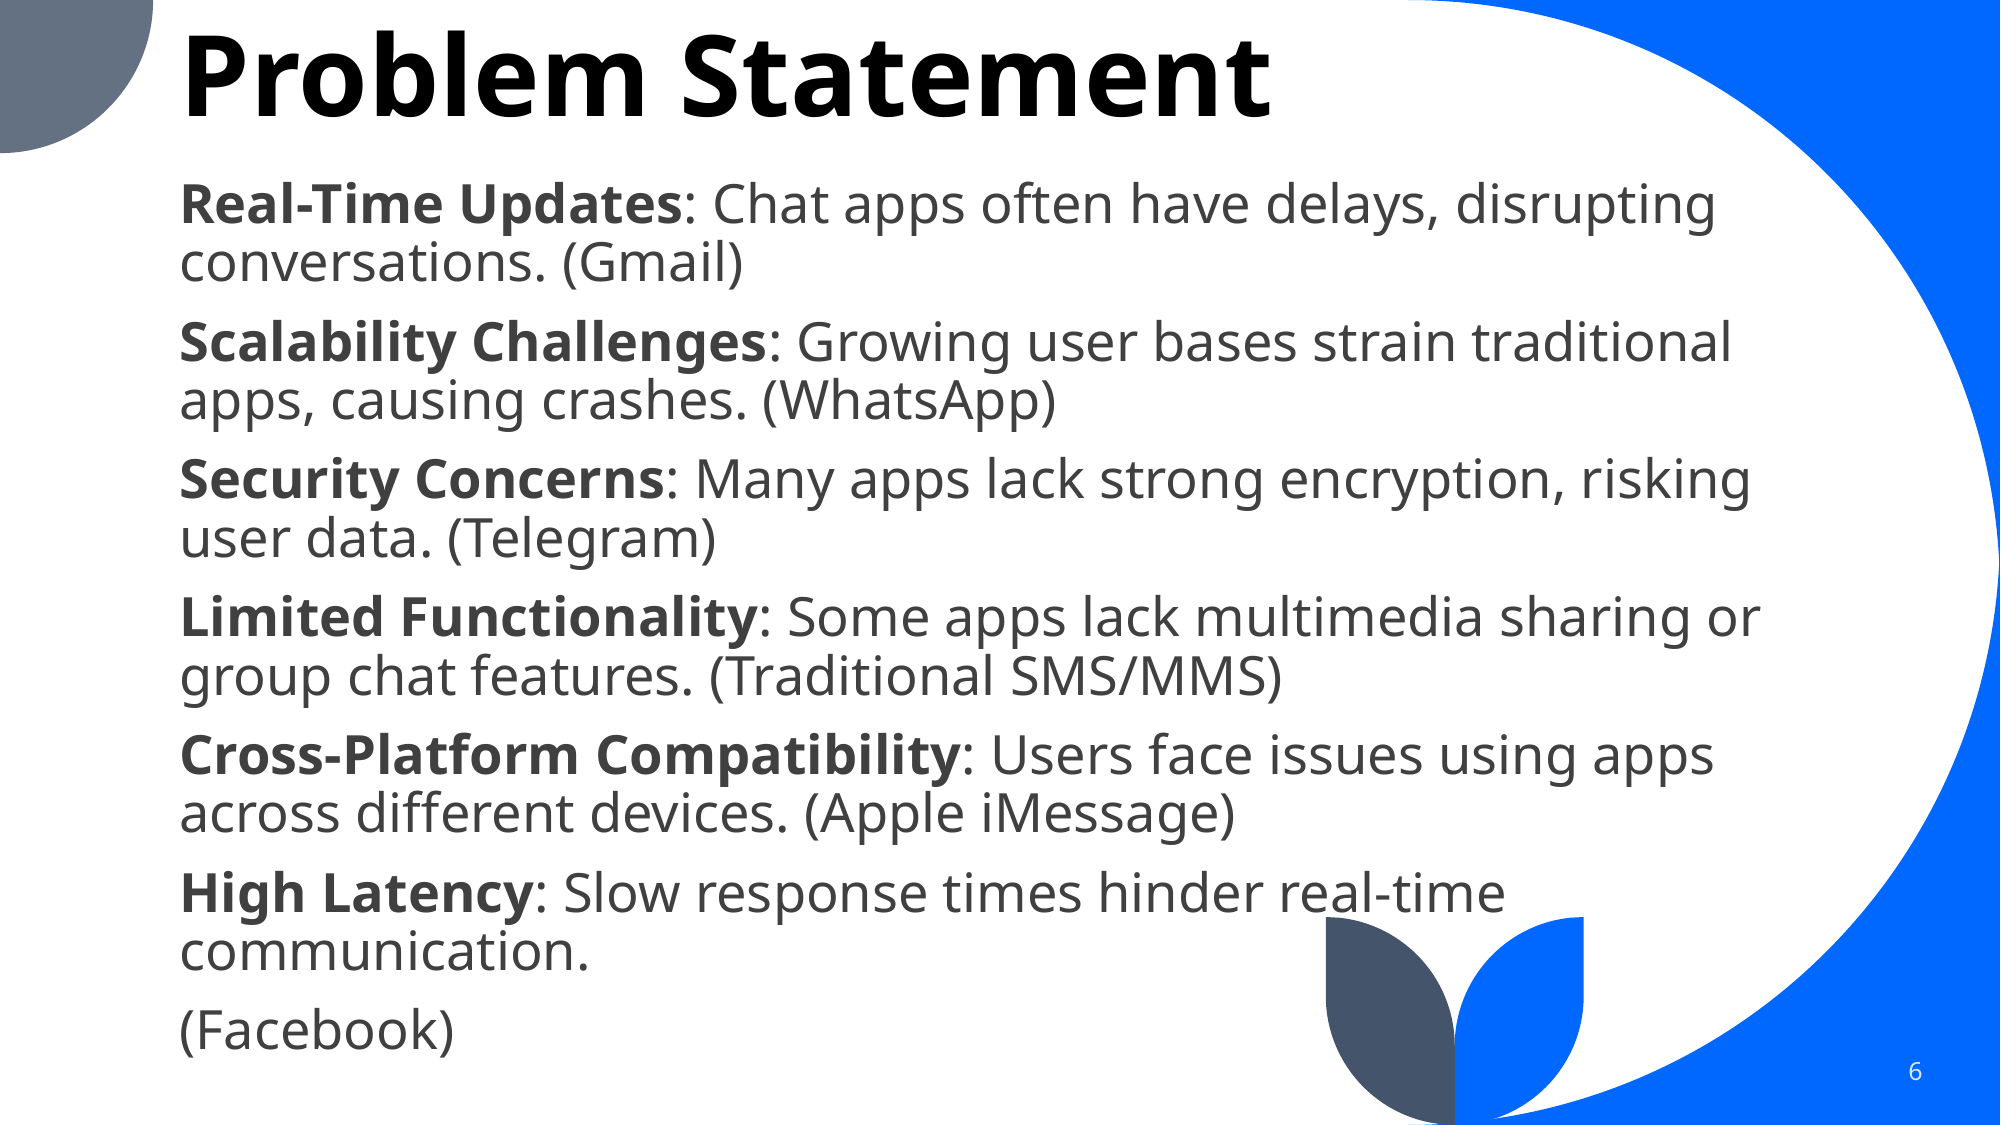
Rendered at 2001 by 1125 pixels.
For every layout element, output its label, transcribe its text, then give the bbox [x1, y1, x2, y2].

slide_number 6 [1665, 1042, 1938, 1103]
list Real-Time Updates: Chat apps often have delays, disrupting conversations. (Gmail) Scalability Challenges: Growing user bases strain traditional apps, causing crashes. (WhatsApp) Security Concerns: Many apps lack strong encryption, risking user data. (Telegram) Limited Functionality: Some apps lack multimedia sharing or group chat features. (Traditional SMS/MMS) Cross-Platform Compatibility: Users face issues using apps across different devices. (Apple iMessage) High Latency: Slow response times hinder real-time communication. (Facebook) [164, 168, 1796, 956]
title Problem Statement [164, 22, 1769, 149]
